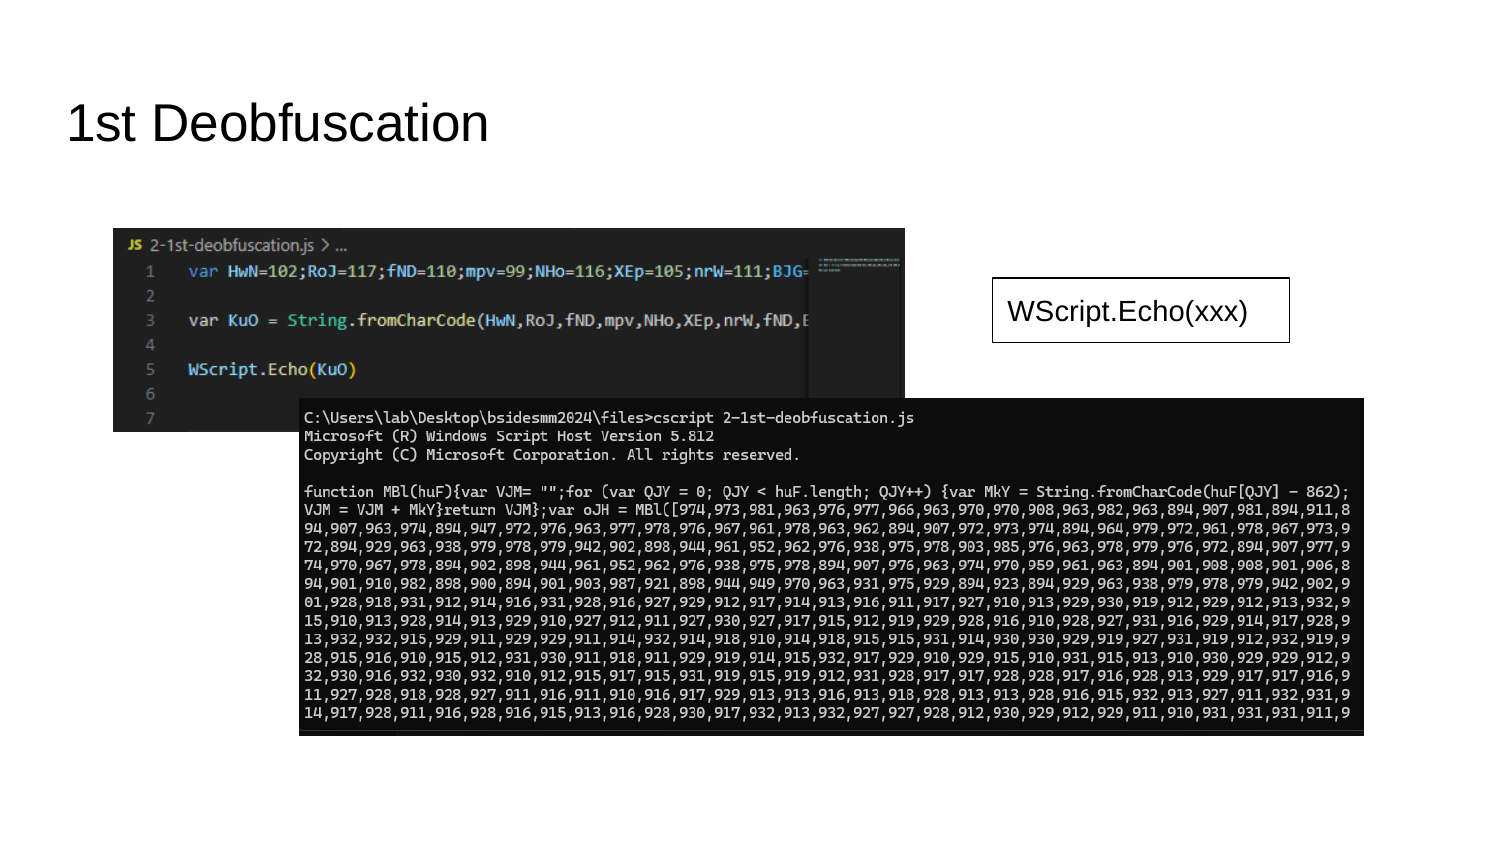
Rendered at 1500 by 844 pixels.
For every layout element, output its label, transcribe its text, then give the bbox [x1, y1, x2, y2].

text_box WScript.Echo(xxx) [992, 277, 1290, 343]
title 1st Deobfuscation [51, 72, 1449, 167]
picture [112, 228, 1364, 736]
